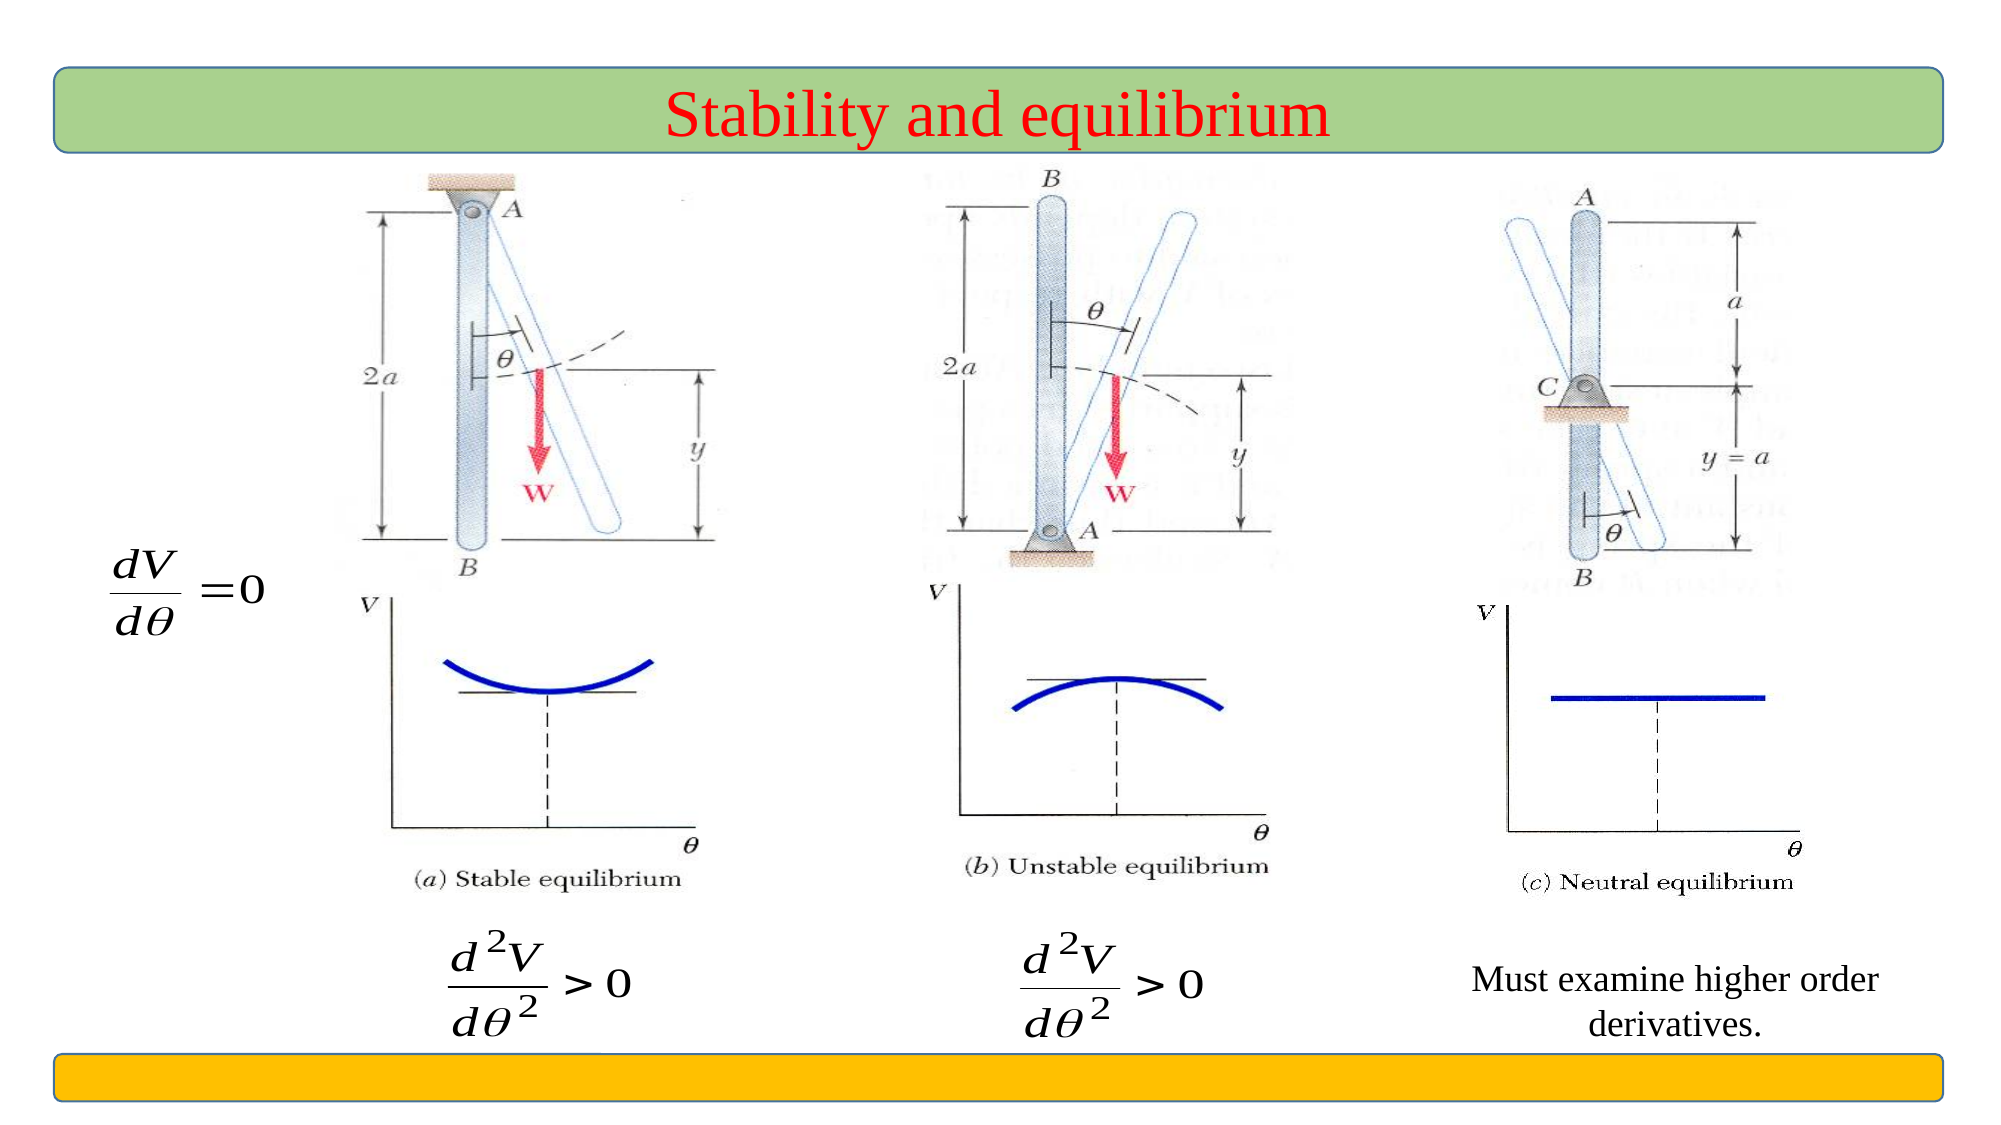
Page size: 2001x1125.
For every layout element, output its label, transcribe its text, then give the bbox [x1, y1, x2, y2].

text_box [1476, 172, 1821, 901]
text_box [922, 162, 1294, 1045]
text_box Must examine higher order derivatives. [1437, 946, 1914, 1052]
text_box Stability and equilibrium [52, 66, 1945, 154]
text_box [334, 155, 740, 1044]
text_box [52, 1052, 1945, 1103]
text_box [104, 541, 270, 642]
